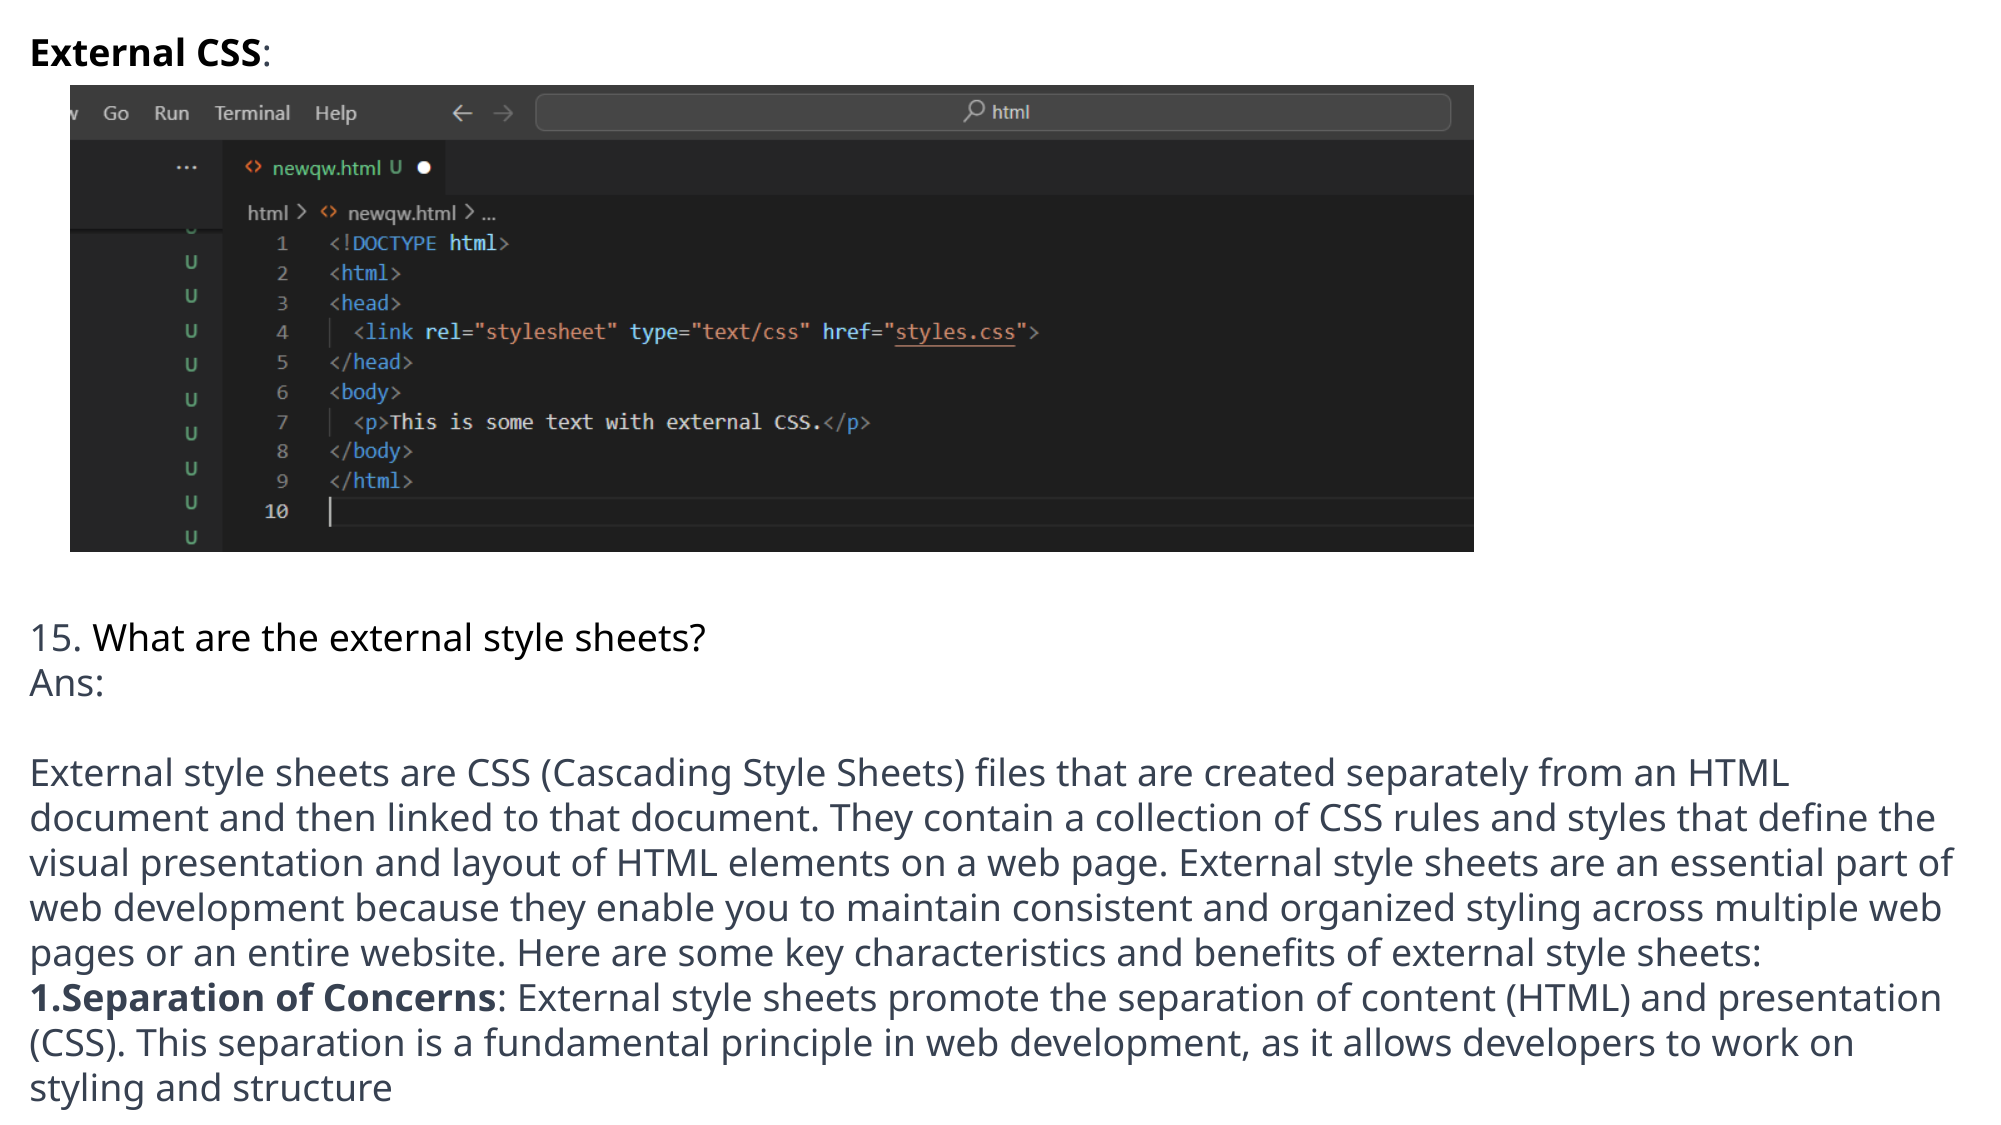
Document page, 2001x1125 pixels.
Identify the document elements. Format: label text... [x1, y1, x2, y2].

picture [70, 85, 1474, 552]
text_box External CSS: 15. What are the external style sheets? Ans: External style sheets are CSS (Cascading Style Sheets) files that are created separately from an HTML document and then linked to that document. They contain a collection of CSS rules and styles that define the visual presentation and layout of HTML elements on a web page. External style sheets are an essential part of web development because they enable you to maintain consistent and organized styling across multiple web pages or an entire website. Here are some key characteristics and benefits of external style sheets: Separation of Concerns: External style sheets promote the separation of content (HTML) and presentation (CSS). This separation is a fundamental principle in web development, as it allows developers to work on styling and structure [14, 22, 1986, 1125]
